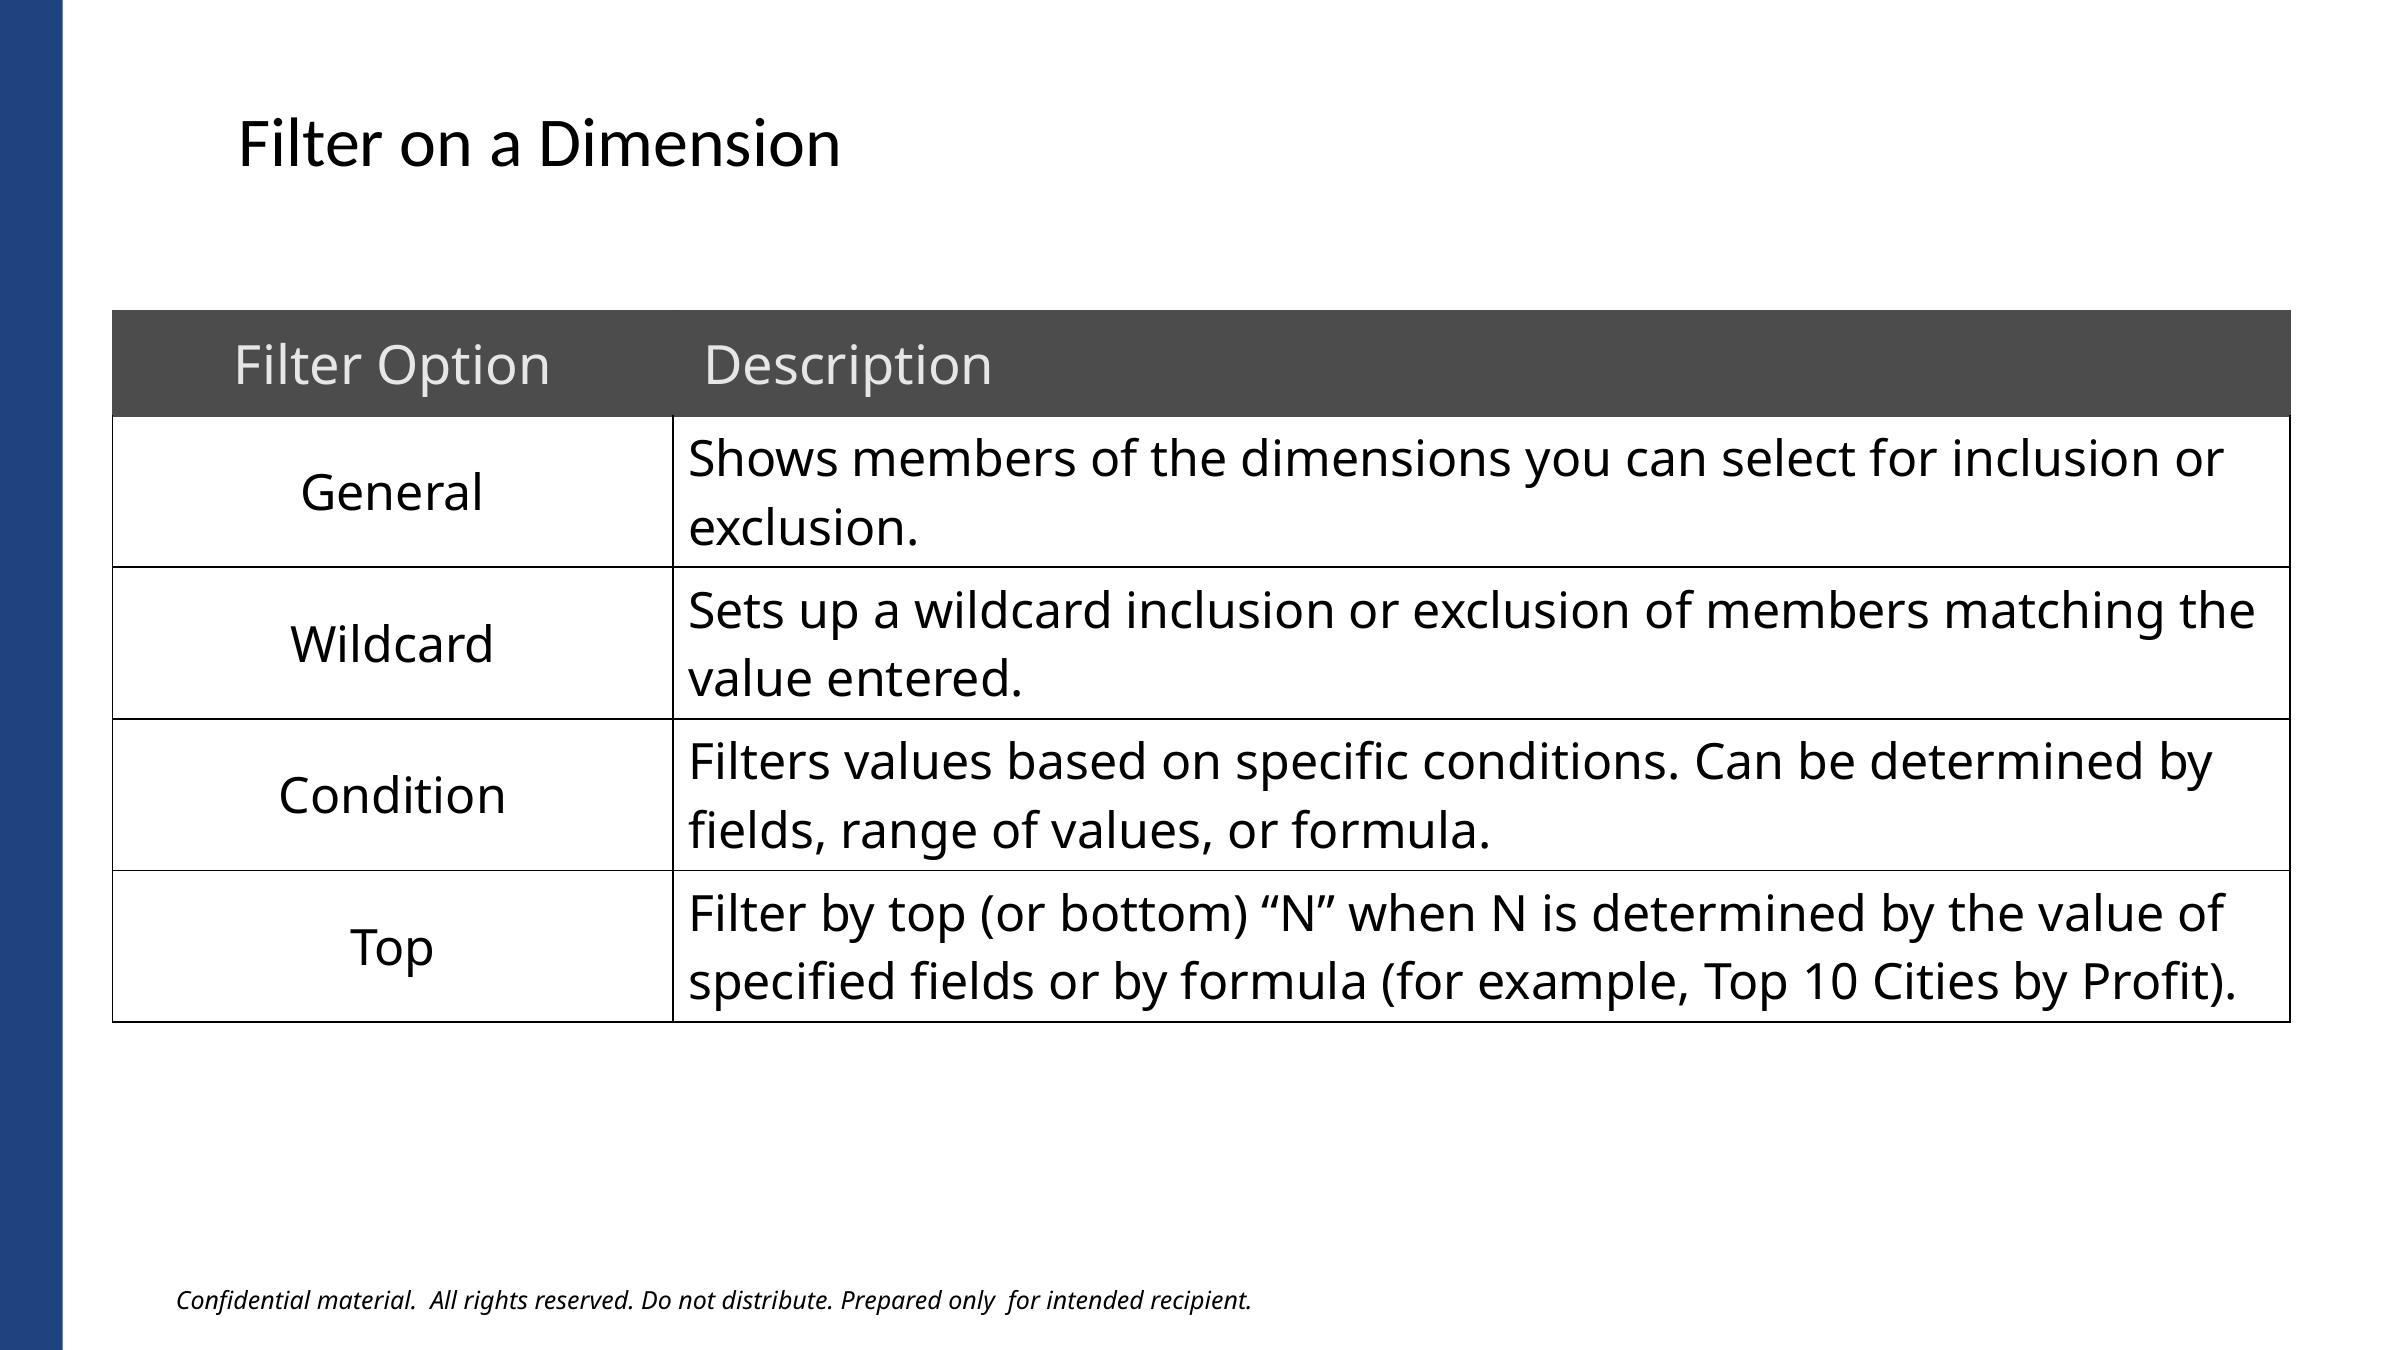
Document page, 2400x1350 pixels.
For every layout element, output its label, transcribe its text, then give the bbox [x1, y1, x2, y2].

table_cell Filter by top (or bottom) “N” when N is determined by the value of specified fields or by formula (for example, Top 10 Cities by Profit). [674, 871, 2289, 1021]
table_cell Filters values based on specific conditions. Can be determined by fields, range of values, or formula. [674, 720, 2289, 870]
table_cell Condition [113, 720, 672, 870]
table_cell Wildcard [113, 568, 672, 718]
table_cell Shows members of the dimensions you can select for inclusion or exclusion. [674, 417, 2289, 566]
list Filter on a Dimension [223, 98, 2400, 193]
table_header Filter Option [113, 312, 672, 415]
table_cell General [113, 417, 672, 566]
table_cell Top [113, 871, 672, 1021]
table_header Description [674, 312, 2289, 415]
table_cell Sets up a wildcard inclusion or exclusion of members matching the value entered. [674, 568, 2289, 718]
